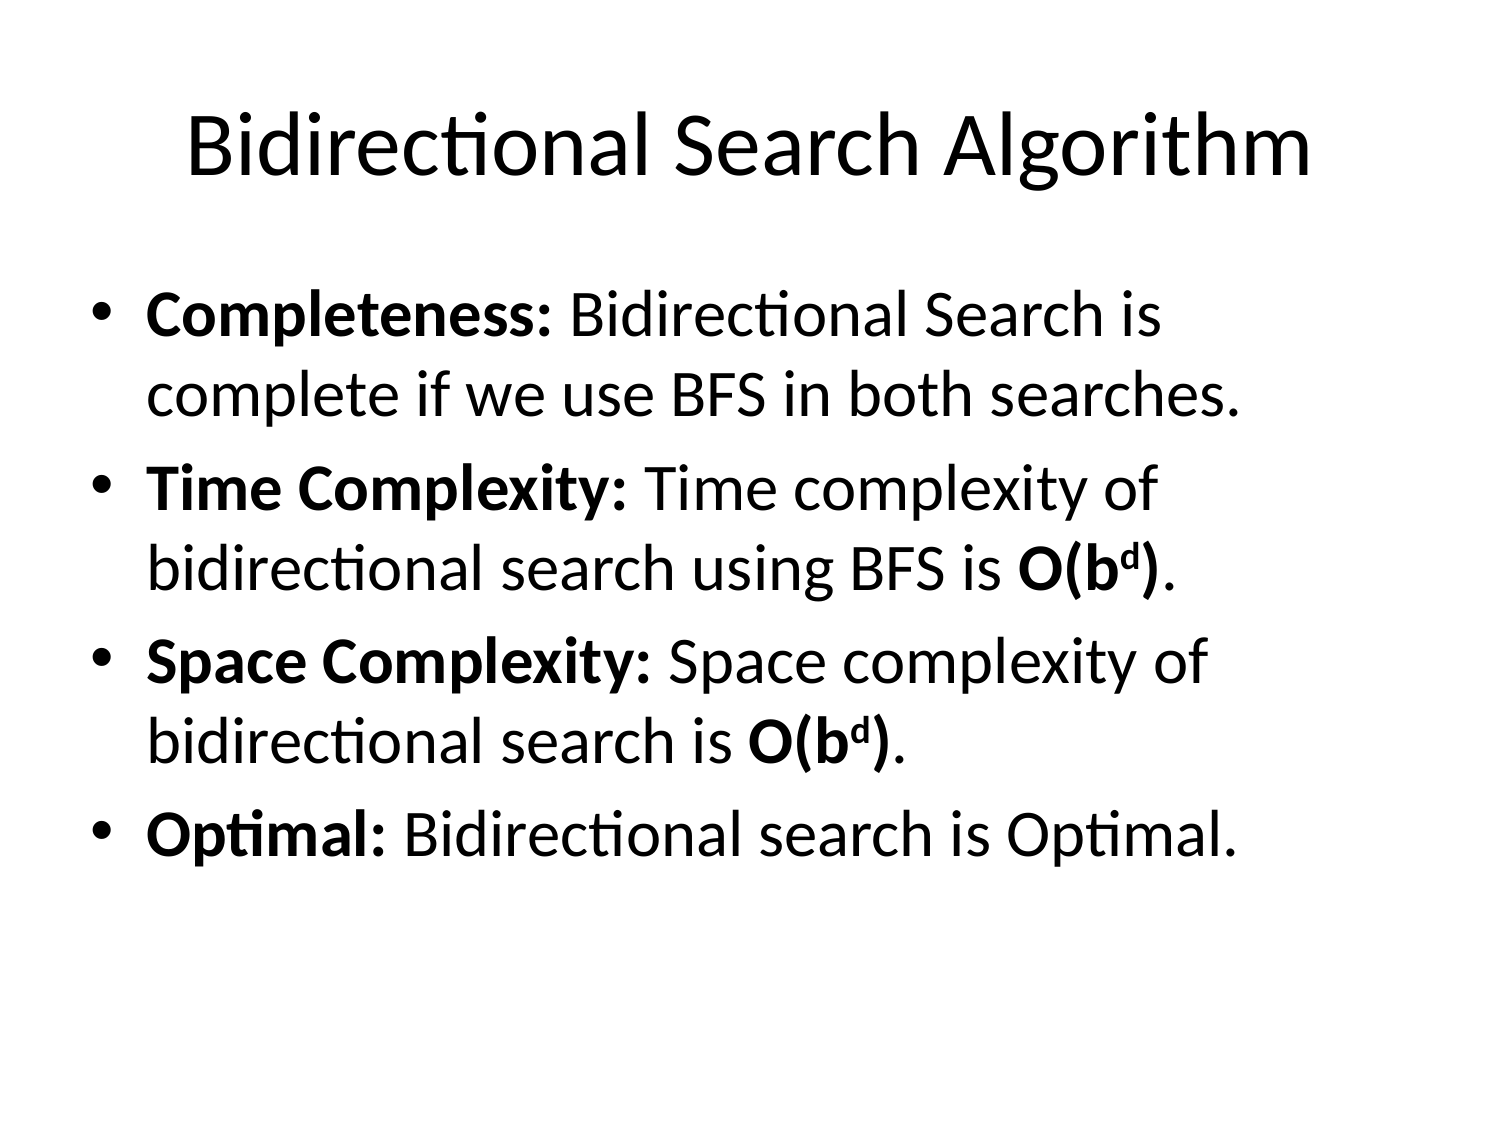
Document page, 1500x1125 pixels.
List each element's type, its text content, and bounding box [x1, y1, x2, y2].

title Bidirectional Search Algorithm [75, 45, 1425, 233]
list Completeness: Bidirectional Search is complete if we use BFS in both searches. Time Complexity: Time complexity of bidirectional search using BFS is O(bd). Space Complexity: Space complexity of bidirectional search is O(bd). Optimal: Bidirectional search is Optimal. [75, 262, 1425, 1005]
